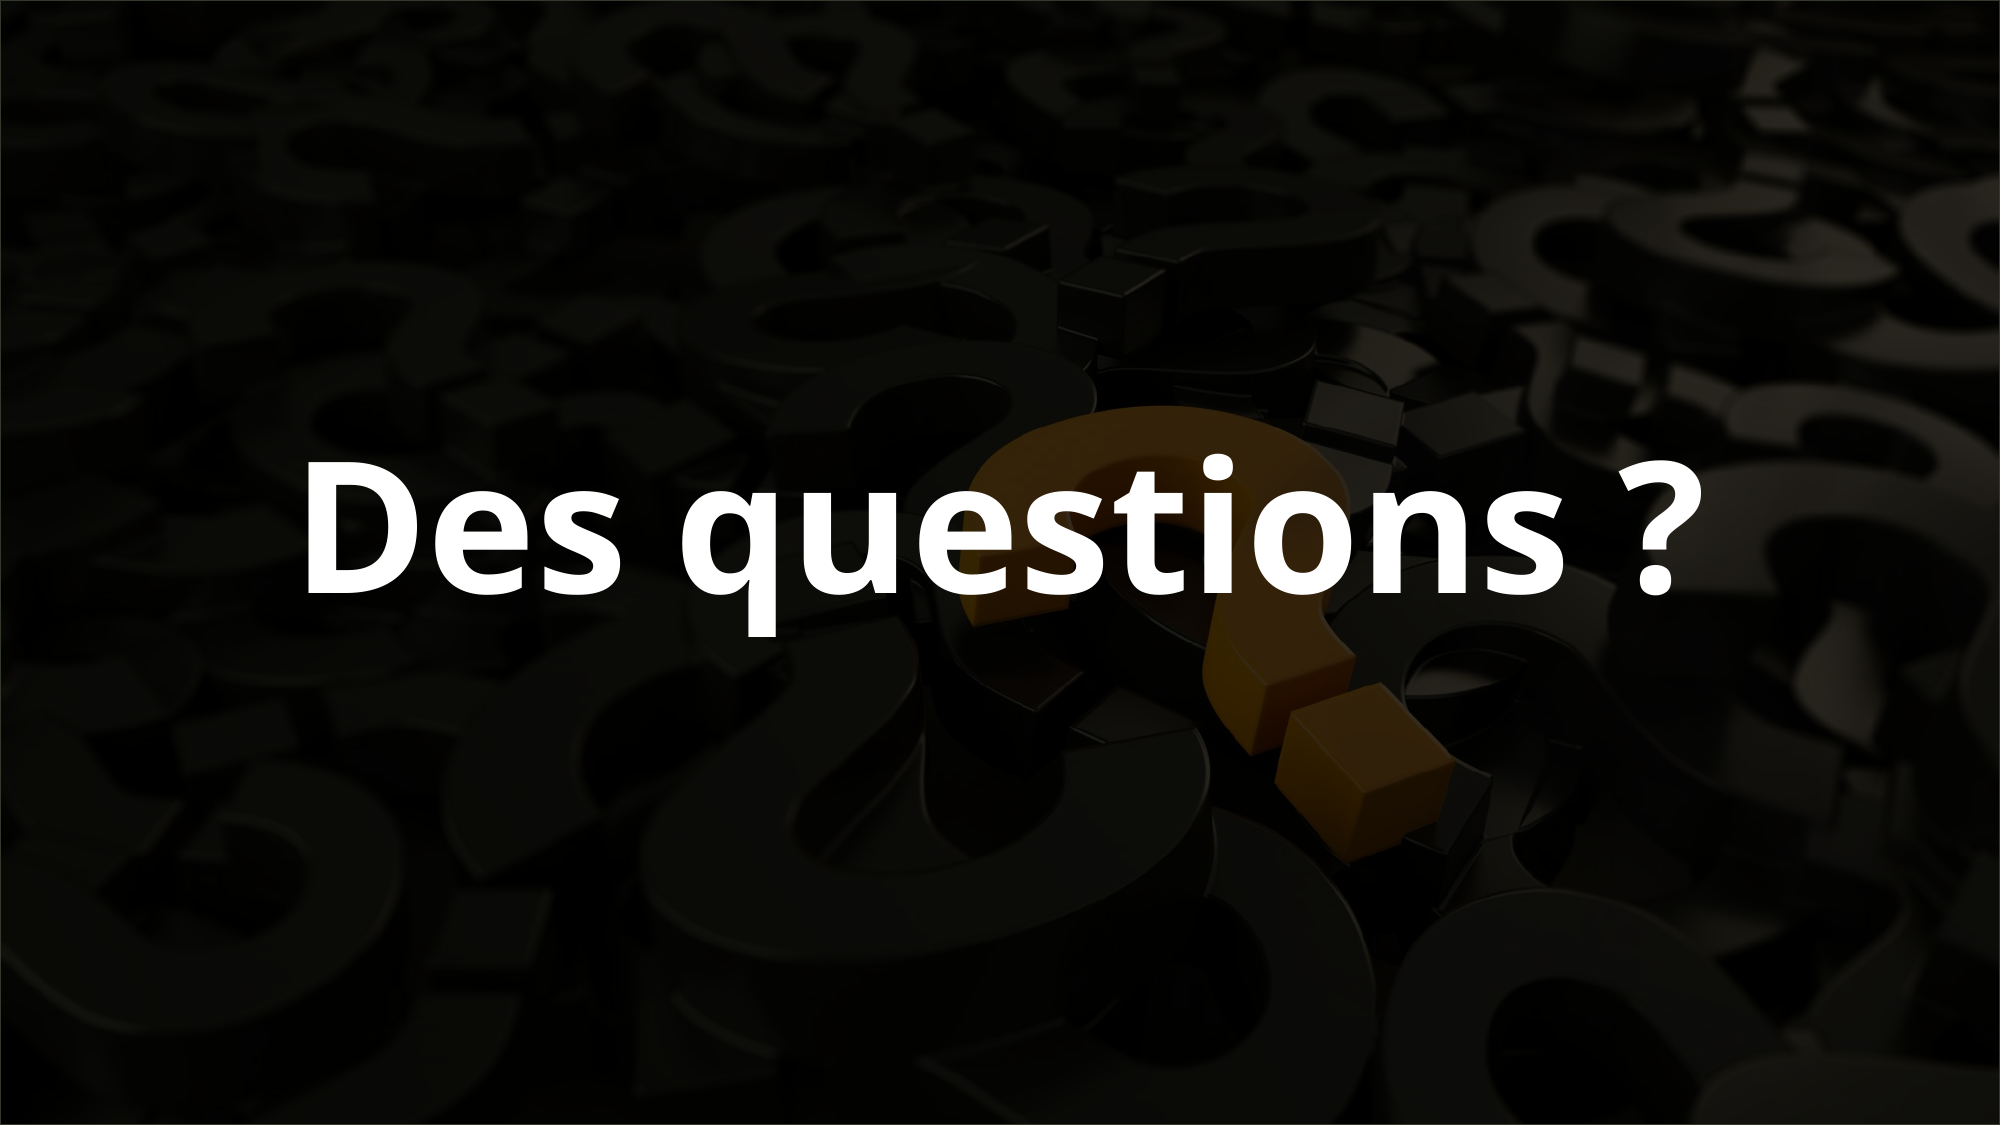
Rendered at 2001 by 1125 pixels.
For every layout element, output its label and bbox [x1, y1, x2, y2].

text_box [1140, 0, 2000, 1125]
picture [0, 0, 1140, 1125]
